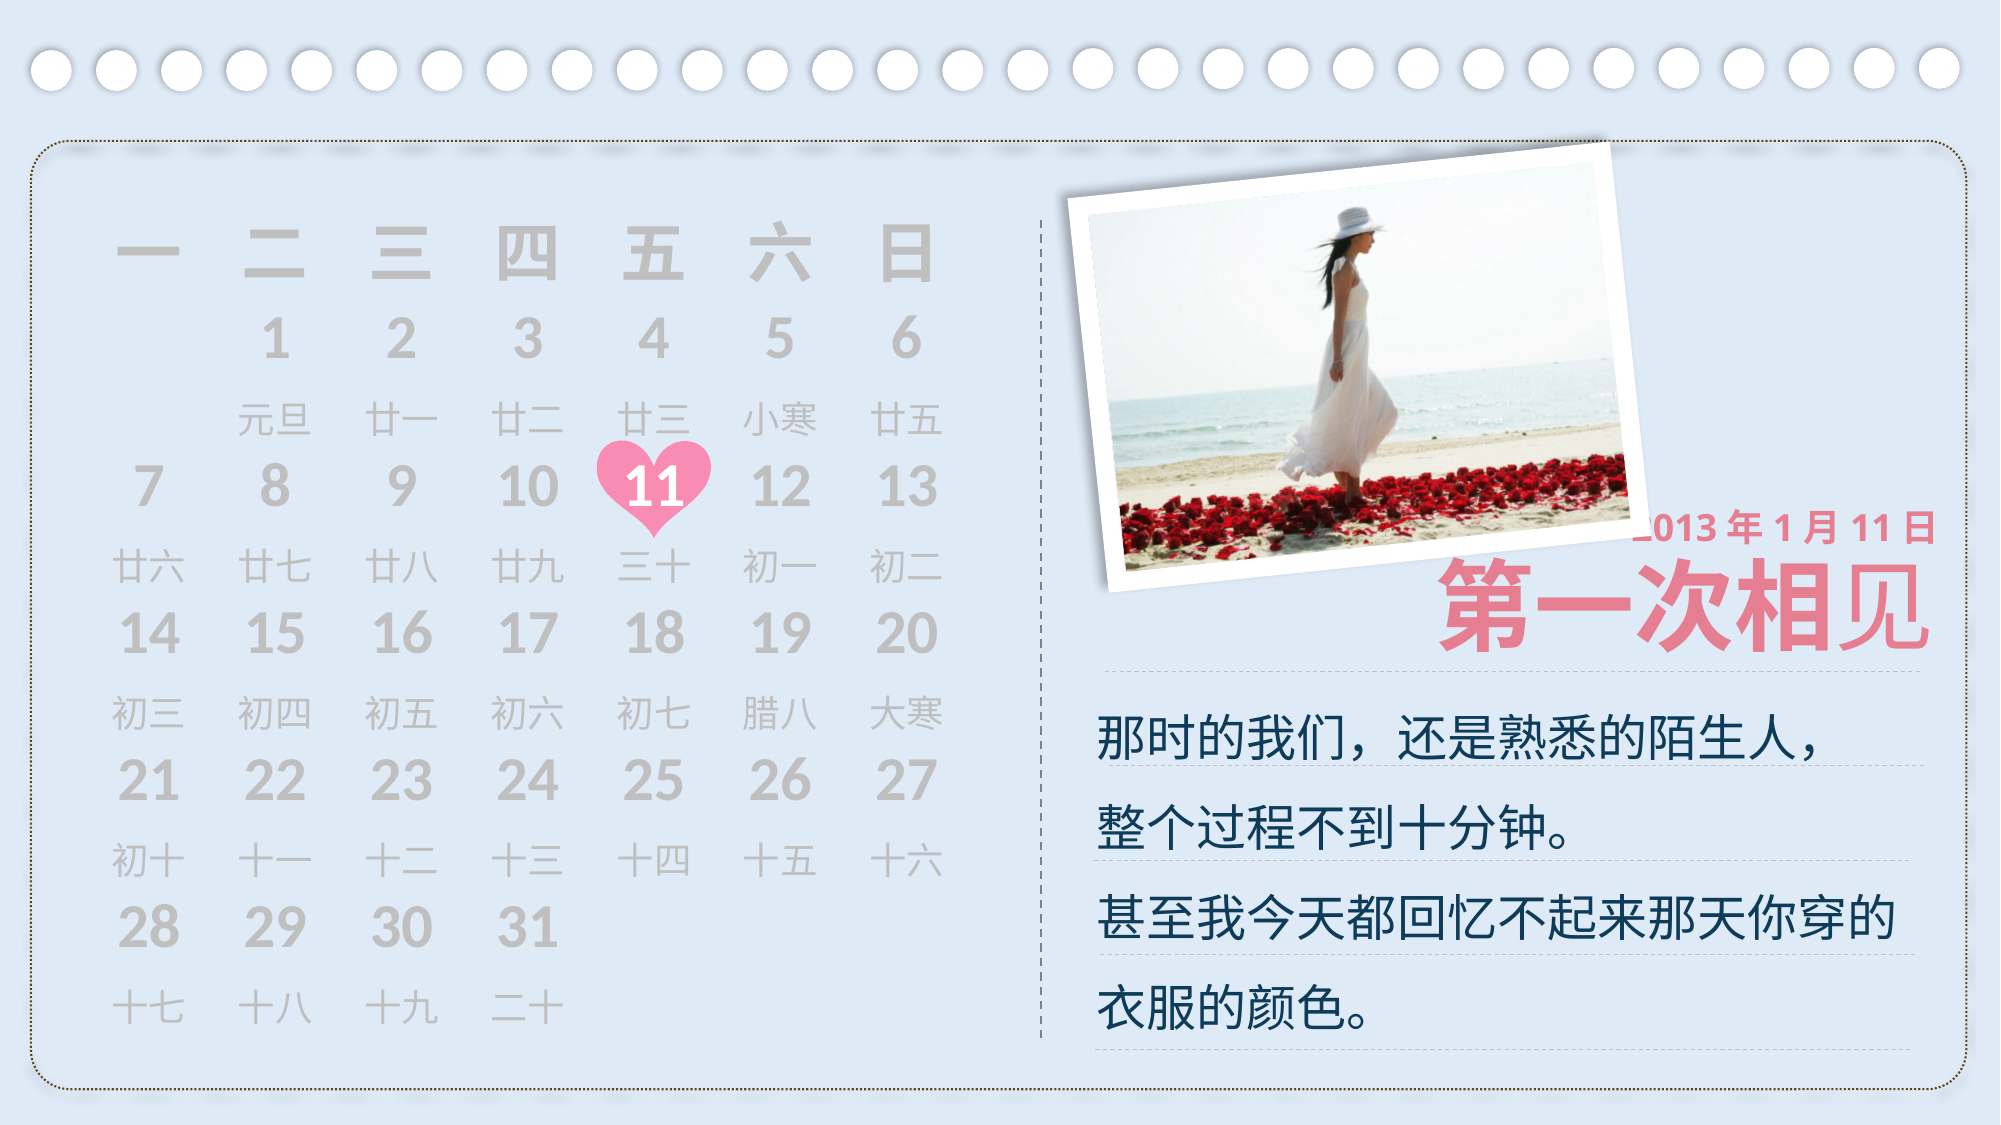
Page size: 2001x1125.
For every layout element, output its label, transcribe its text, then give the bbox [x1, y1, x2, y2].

text_box [550, 48, 594, 92]
text_box [941, 49, 985, 92]
text_box [160, 49, 204, 93]
text_box [485, 49, 529, 92]
text_box [745, 48, 789, 92]
text_box 第一次相见 [1291, 536, 1949, 672]
text_box [225, 49, 269, 92]
text_box [290, 49, 334, 92]
text_box [29, 49, 73, 92]
text_box [1787, 46, 1831, 90]
text_box [1462, 47, 1505, 91]
text_box [1071, 47, 1115, 91]
text_box [1331, 47, 1375, 91]
text_box 2013年1月11日 [1645, 473, 1955, 556]
text_box [1136, 47, 1180, 91]
text_box [615, 48, 659, 92]
text_box [1057, 139, 1553, 591]
text_box [1852, 46, 1896, 90]
text_box [1006, 48, 1050, 92]
text_box [1266, 47, 1310, 91]
text_box [1917, 46, 1961, 90]
text_box [1657, 46, 1701, 90]
text_box [94, 49, 138, 92]
text_box [1396, 47, 1440, 91]
text_box [811, 48, 854, 92]
text_box [1061, 189, 1108, 587]
text_box 那时的我们，还是熟悉的陌生人， 整个过程不到十分钟。 甚至我今天都回忆不起来那天你穿的衣服的颜色。 [1082, 668, 1936, 1044]
text_box [355, 49, 399, 92]
text_box [1592, 46, 1636, 90]
text_box [29, 139, 1968, 1091]
text_box [876, 48, 920, 92]
text_box [680, 49, 724, 92]
text_box [420, 49, 464, 93]
text_box [1201, 47, 1245, 91]
text_box [1527, 47, 1571, 91]
text_box [1722, 47, 1766, 91]
picture [1089, 163, 1630, 571]
